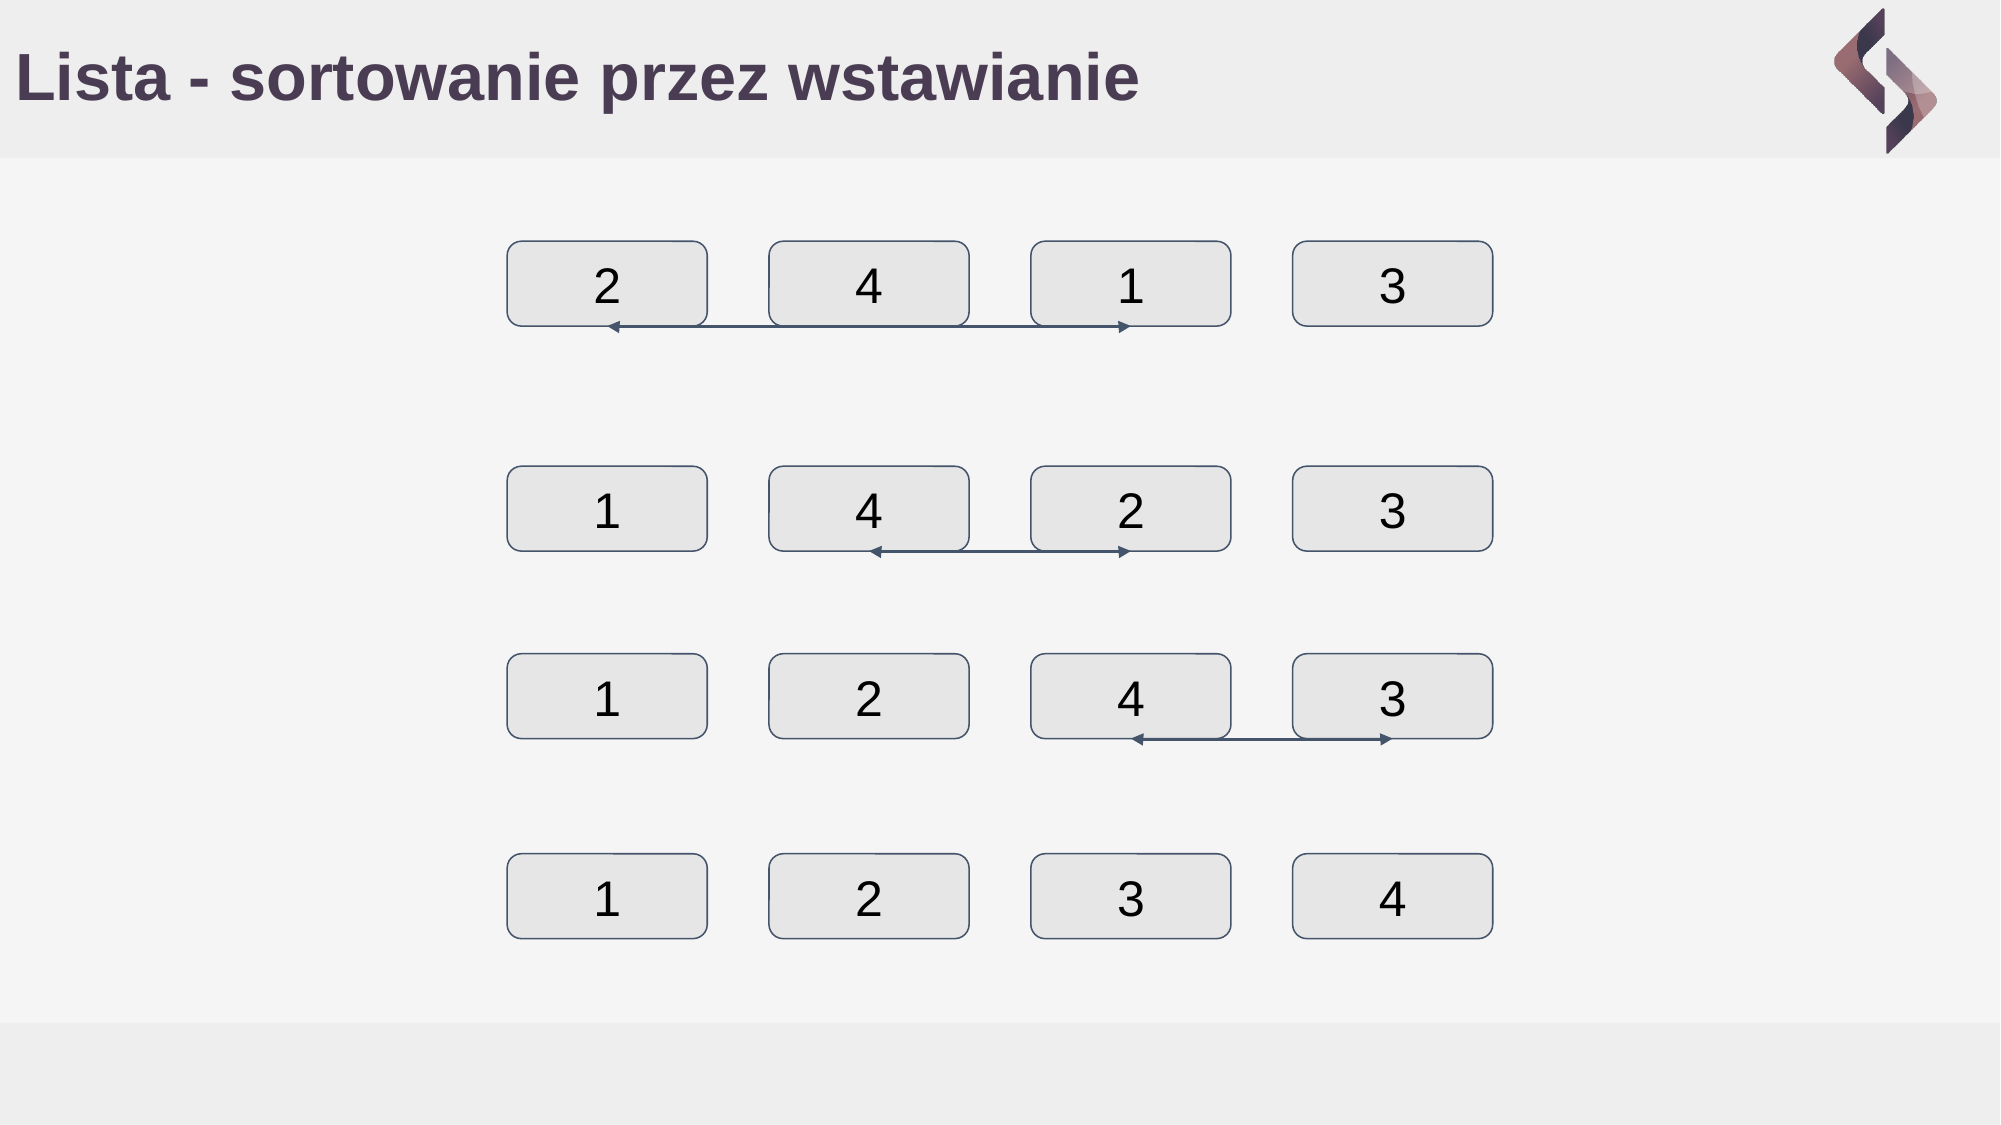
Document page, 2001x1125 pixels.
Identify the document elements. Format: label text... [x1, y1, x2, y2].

text_box 2 [1030, 466, 1231, 552]
text_box 2 [768, 853, 970, 939]
text_box 3 [1292, 466, 1493, 552]
text_box 1 [1030, 241, 1231, 327]
text_box 1 [507, 853, 708, 939]
text_box 4 [768, 466, 864, 552]
text_box 1 [507, 466, 708, 552]
text_box 4 [768, 241, 864, 325]
text_box 2 [768, 653, 970, 739]
text_box 4 [873, 466, 970, 550]
text_box 3 [1292, 653, 1493, 739]
text_box 4 [1292, 853, 1493, 939]
text_box 2 [507, 241, 708, 327]
text_box 1 [507, 653, 708, 739]
picture [1787, 0, 2001, 166]
text_box 4 [1030, 653, 1231, 739]
text_box 3 [1030, 853, 1231, 939]
title Lista - sortowanie przez wstawianie [0, 0, 1788, 158]
text_box 4 [873, 241, 970, 325]
text_box 3 [1292, 241, 1493, 327]
